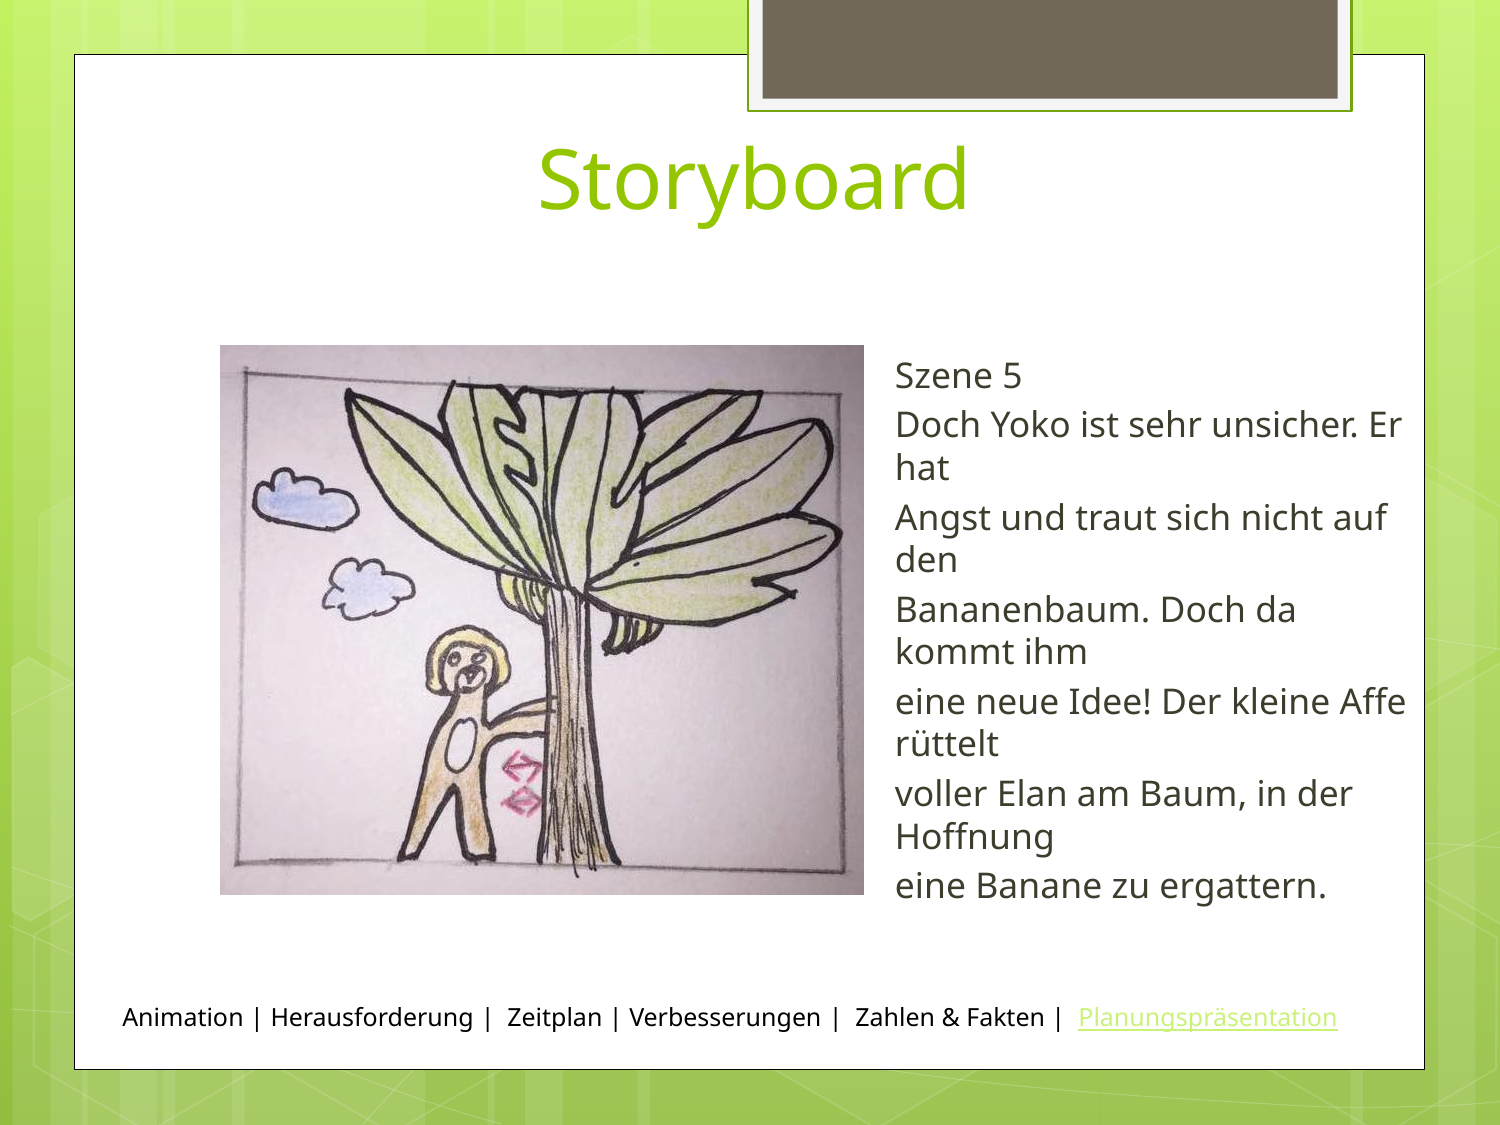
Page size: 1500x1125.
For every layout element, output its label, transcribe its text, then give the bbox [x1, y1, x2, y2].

picture [220, 344, 864, 895]
list Szene 5 Doch Yoko ist sehr unsicher. Er hat Angst und traut sich nicht auf den Bananenbaum. Doch da kommt ihm eine neue Idee! Der kleine Affe rüttelt voller Elan am Baum, in der Hoffnung eine Banane zu ergattern. [873, 345, 1428, 916]
footer Animation | Herausforderung | Zeitplan | Verbesserungen | Zahlen & Fakten | Planungspräsentation [107, 986, 1395, 1047]
title Storyboard [220, 45, 1289, 234]
